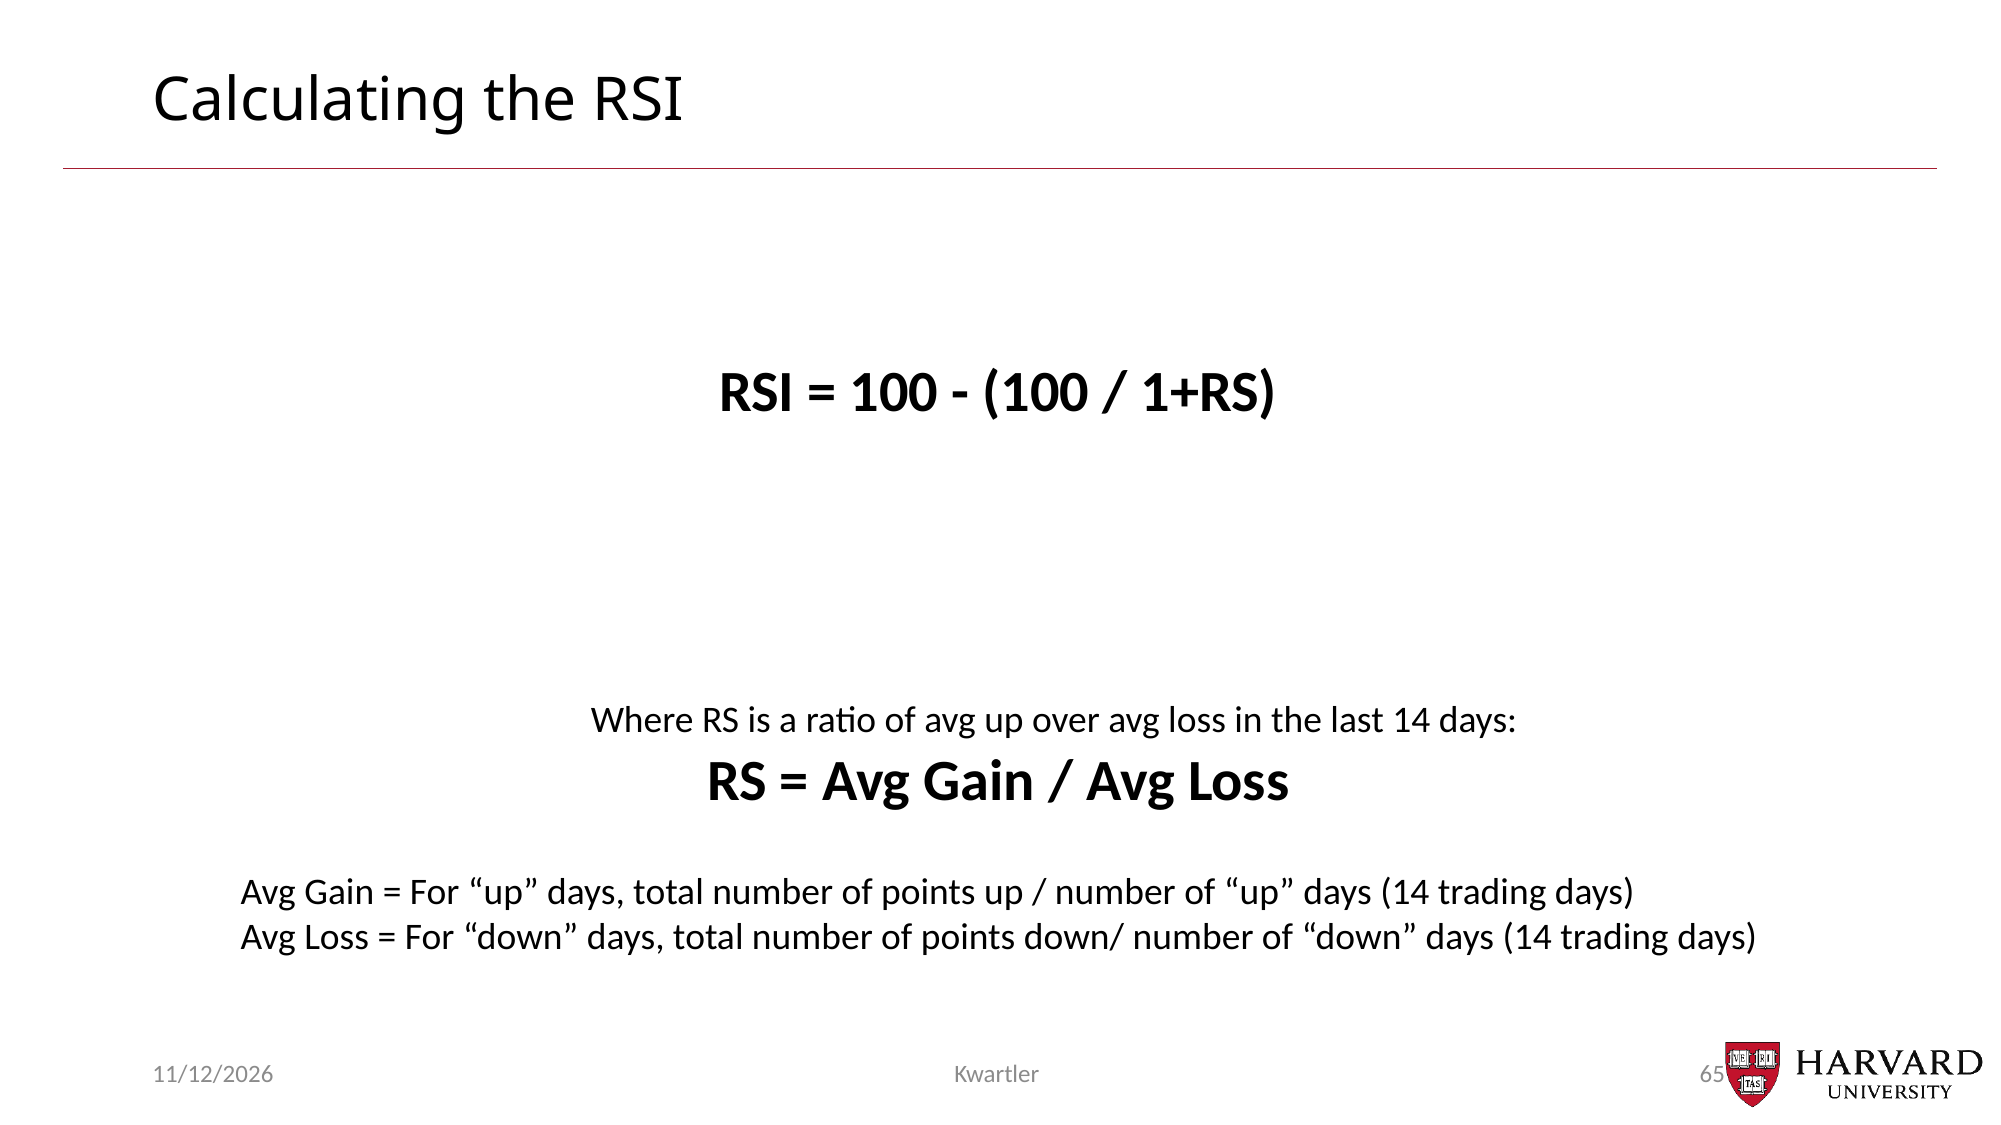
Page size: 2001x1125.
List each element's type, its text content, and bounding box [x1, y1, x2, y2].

text_box RS = Avg Gain / Avg Loss [692, 747, 1305, 820]
title Calculating the RSI [137, 59, 1863, 142]
text_box Avg Gain = For “up” days, total number of points up / number of “up” days (14 trading days) Avg Loss = For “down” days, total number of points down/ number of “down” days (14 trading days) [225, 859, 1774, 965]
text_box 65 [1412, 1042, 1741, 1103]
footer Kwartler [662, 1042, 1338, 1103]
text_box Where RS is a ratio of avg up over avg loss in the last 14 days: [576, 687, 1542, 747]
text_box RSI = 100 - (100 / 1+RS) [704, 345, 1293, 431]
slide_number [137, 1042, 588, 1103]
picture [1703, 1024, 2001, 1125]
